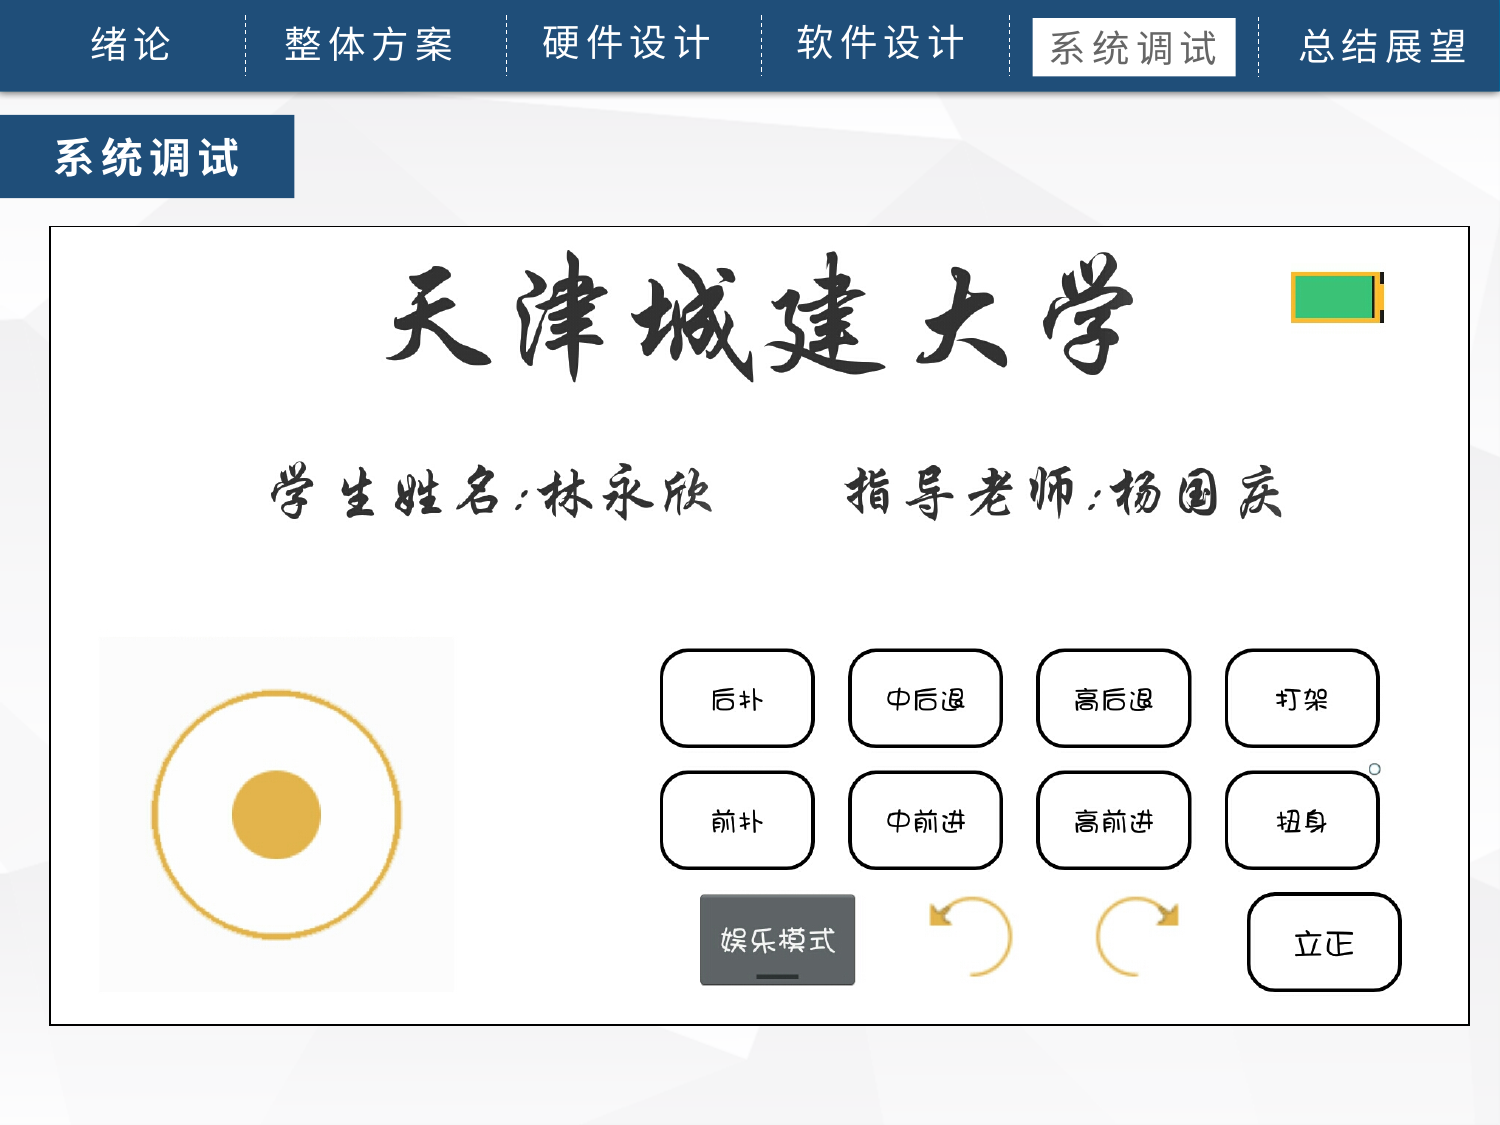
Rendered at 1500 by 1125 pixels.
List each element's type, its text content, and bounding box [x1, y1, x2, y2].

text_box 整体方案 [269, 13, 482, 74]
text_box 绪论 [22, 14, 233, 74]
text_box [0, 0, 1500, 92]
picture [0, 92, 1500, 1125]
text_box 硬件设计 [527, 11, 741, 72]
text_box 软件设计 [781, 11, 995, 72]
text_box 系统调试 [0, 114, 295, 199]
text_box 系统调试 [1030, 17, 1236, 78]
text_box 总结展望 [1283, 15, 1496, 76]
